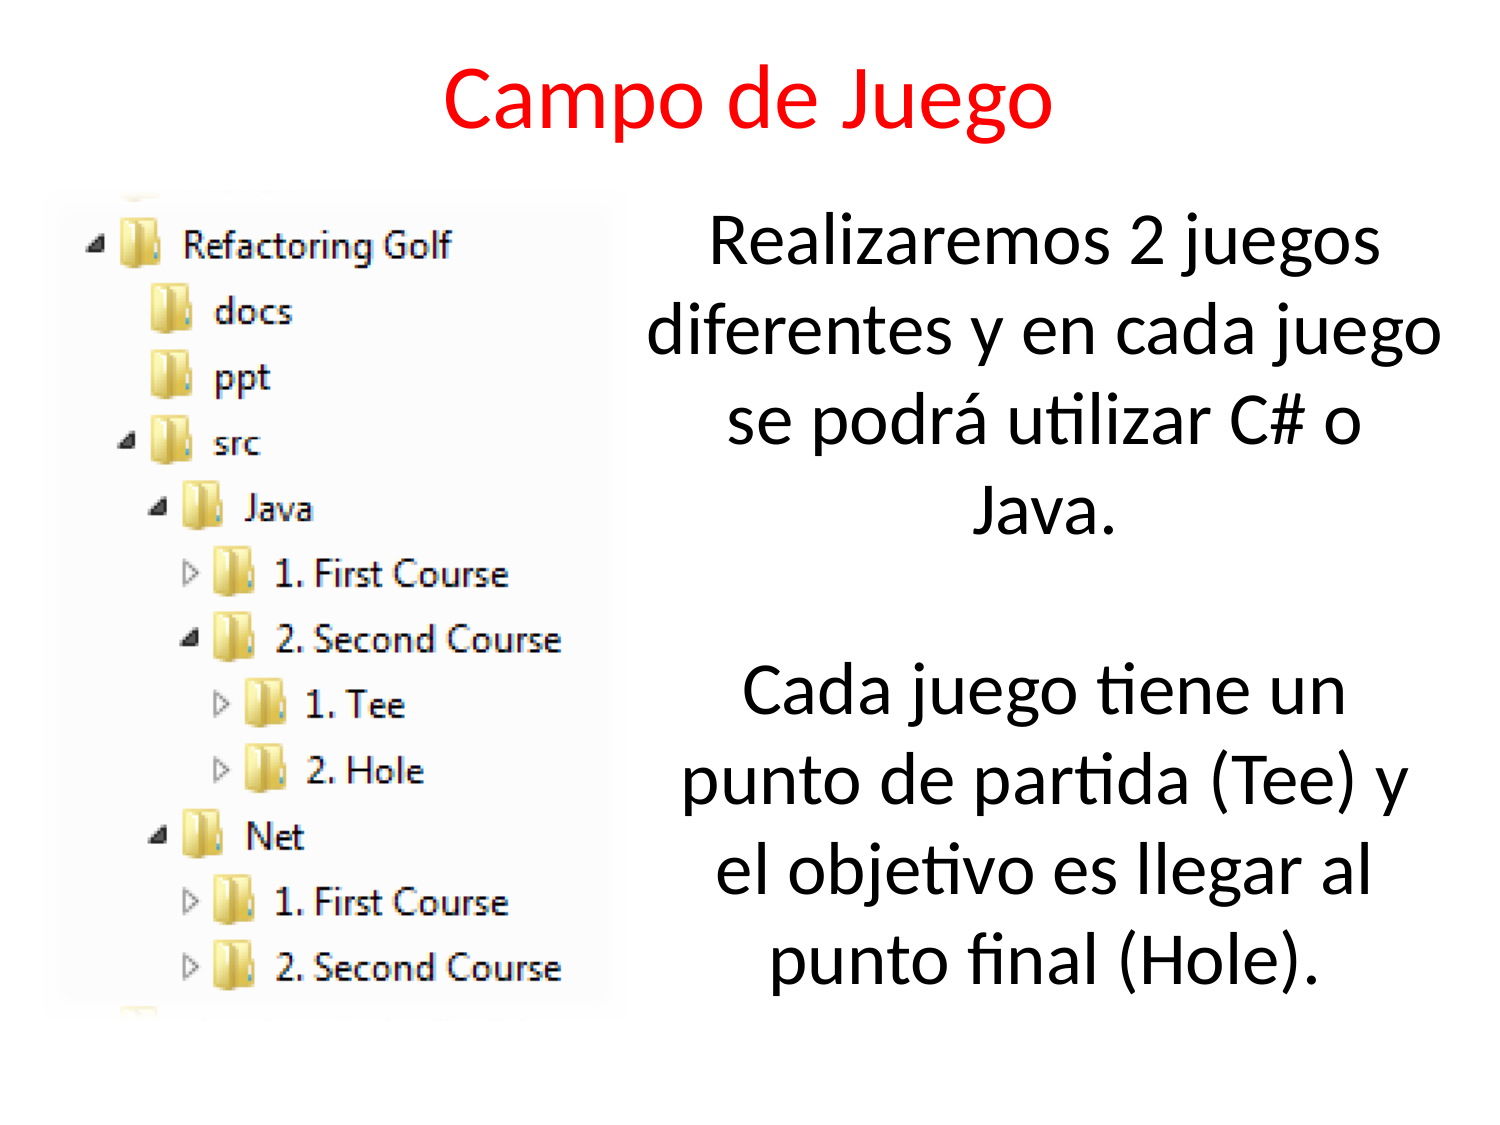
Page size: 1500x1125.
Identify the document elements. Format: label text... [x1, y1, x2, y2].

picture [40, 189, 628, 1021]
text_box Realizaremos 2 juegos diferentes y en cada juego se podrá utilizar C# o Java. Cada juego tiene un punto de partida (Tee) y el objetivo es llegar al punto final (Hole). [631, 182, 1459, 1007]
title Campo de Juego [75, 26, 1425, 157]
